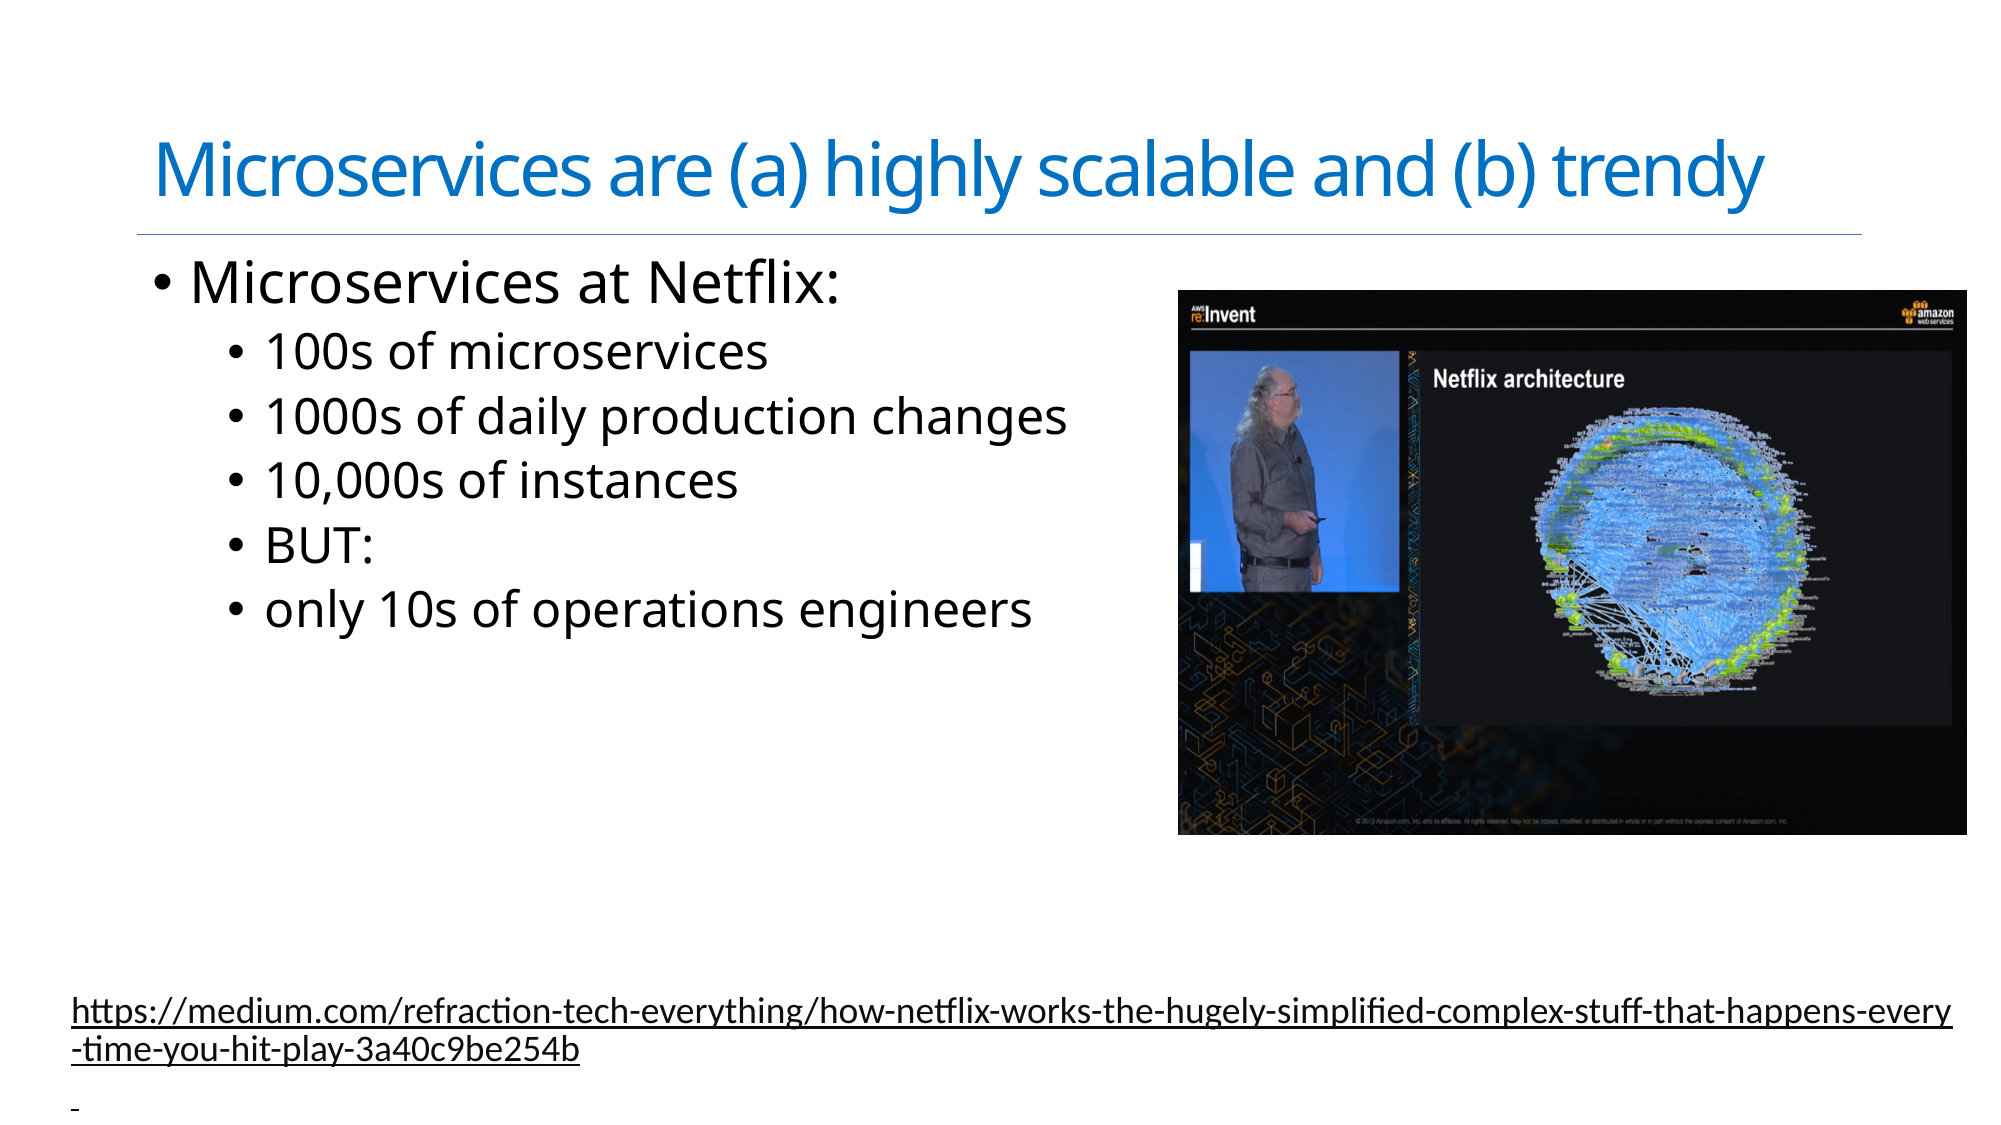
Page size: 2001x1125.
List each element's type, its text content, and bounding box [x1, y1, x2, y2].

picture [1178, 290, 1967, 835]
list Microservices at Netflix: 100s of microservices 1000s of daily production changes 10,000s of instances BUT: only 10s of operations engineers [137, 246, 1432, 960]
title Microservices are (a) highly scalable and (b) trendy [137, 3, 1863, 221]
text_box https://medium.com/refraction-tech-everything/how-netflix-works-the-hugely-simplified-complex-stuff-that-happens-every-time-you-hit-play-3a40c9be254b [66, 981, 1967, 1081]
